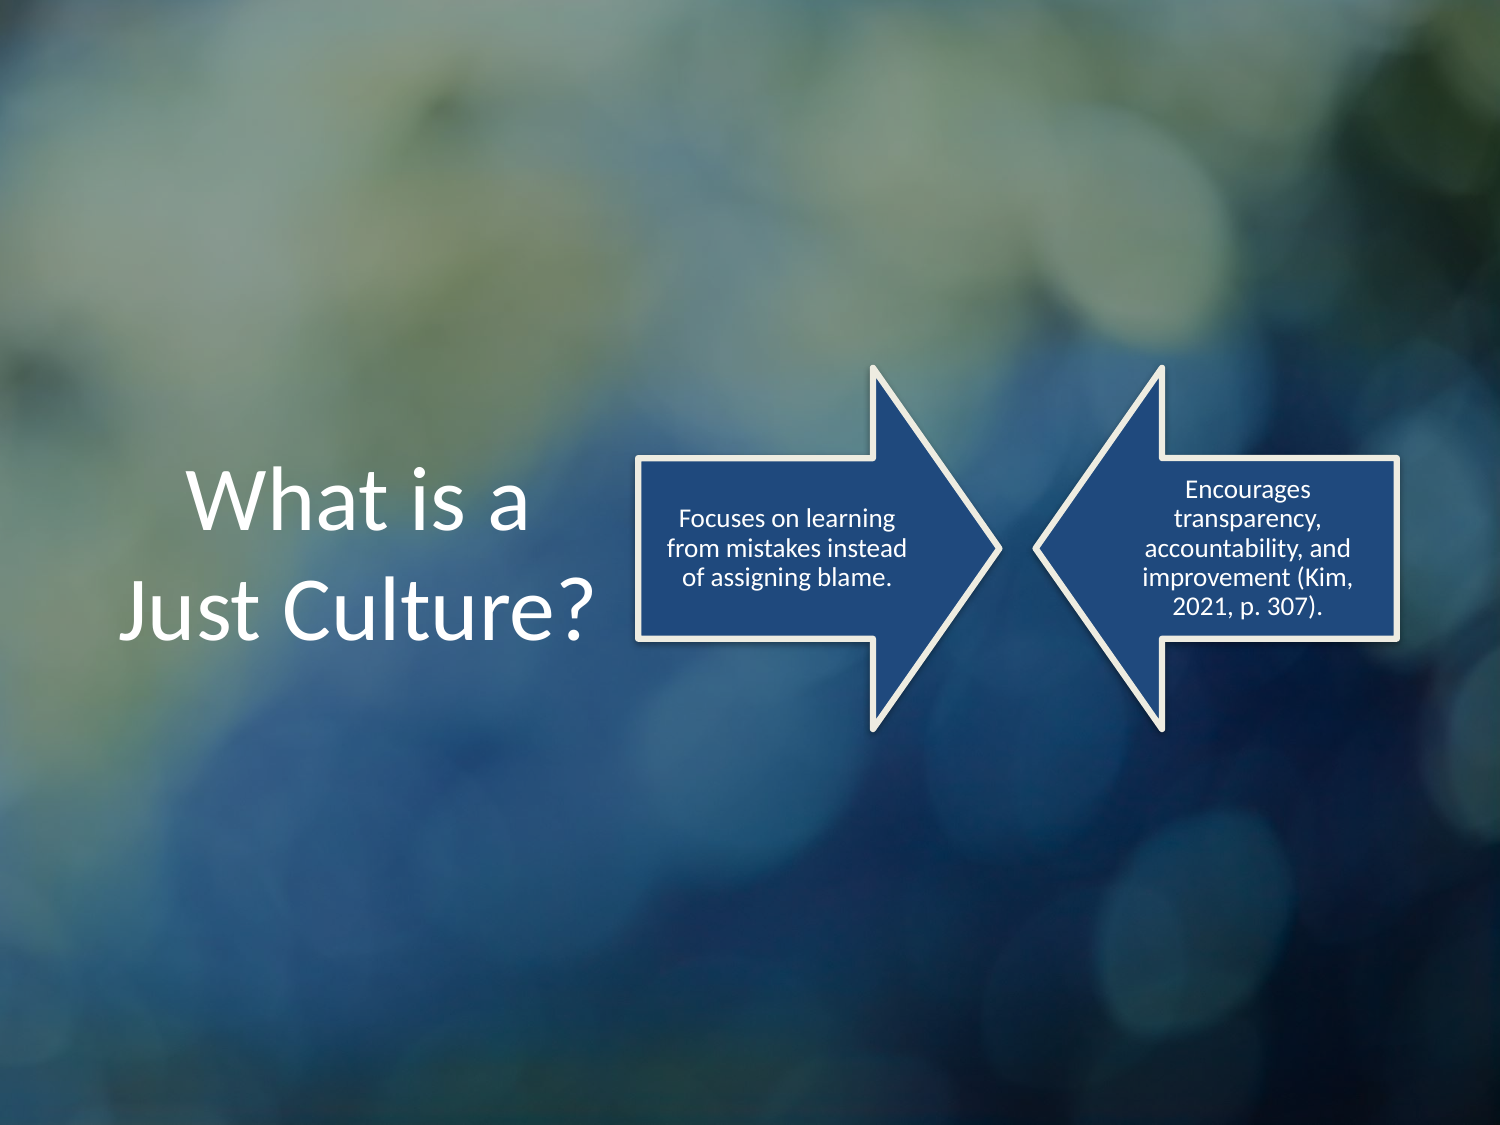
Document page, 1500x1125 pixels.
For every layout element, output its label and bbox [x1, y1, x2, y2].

picture [0, 0, 1500, 1125]
list [637, 91, 1397, 1006]
